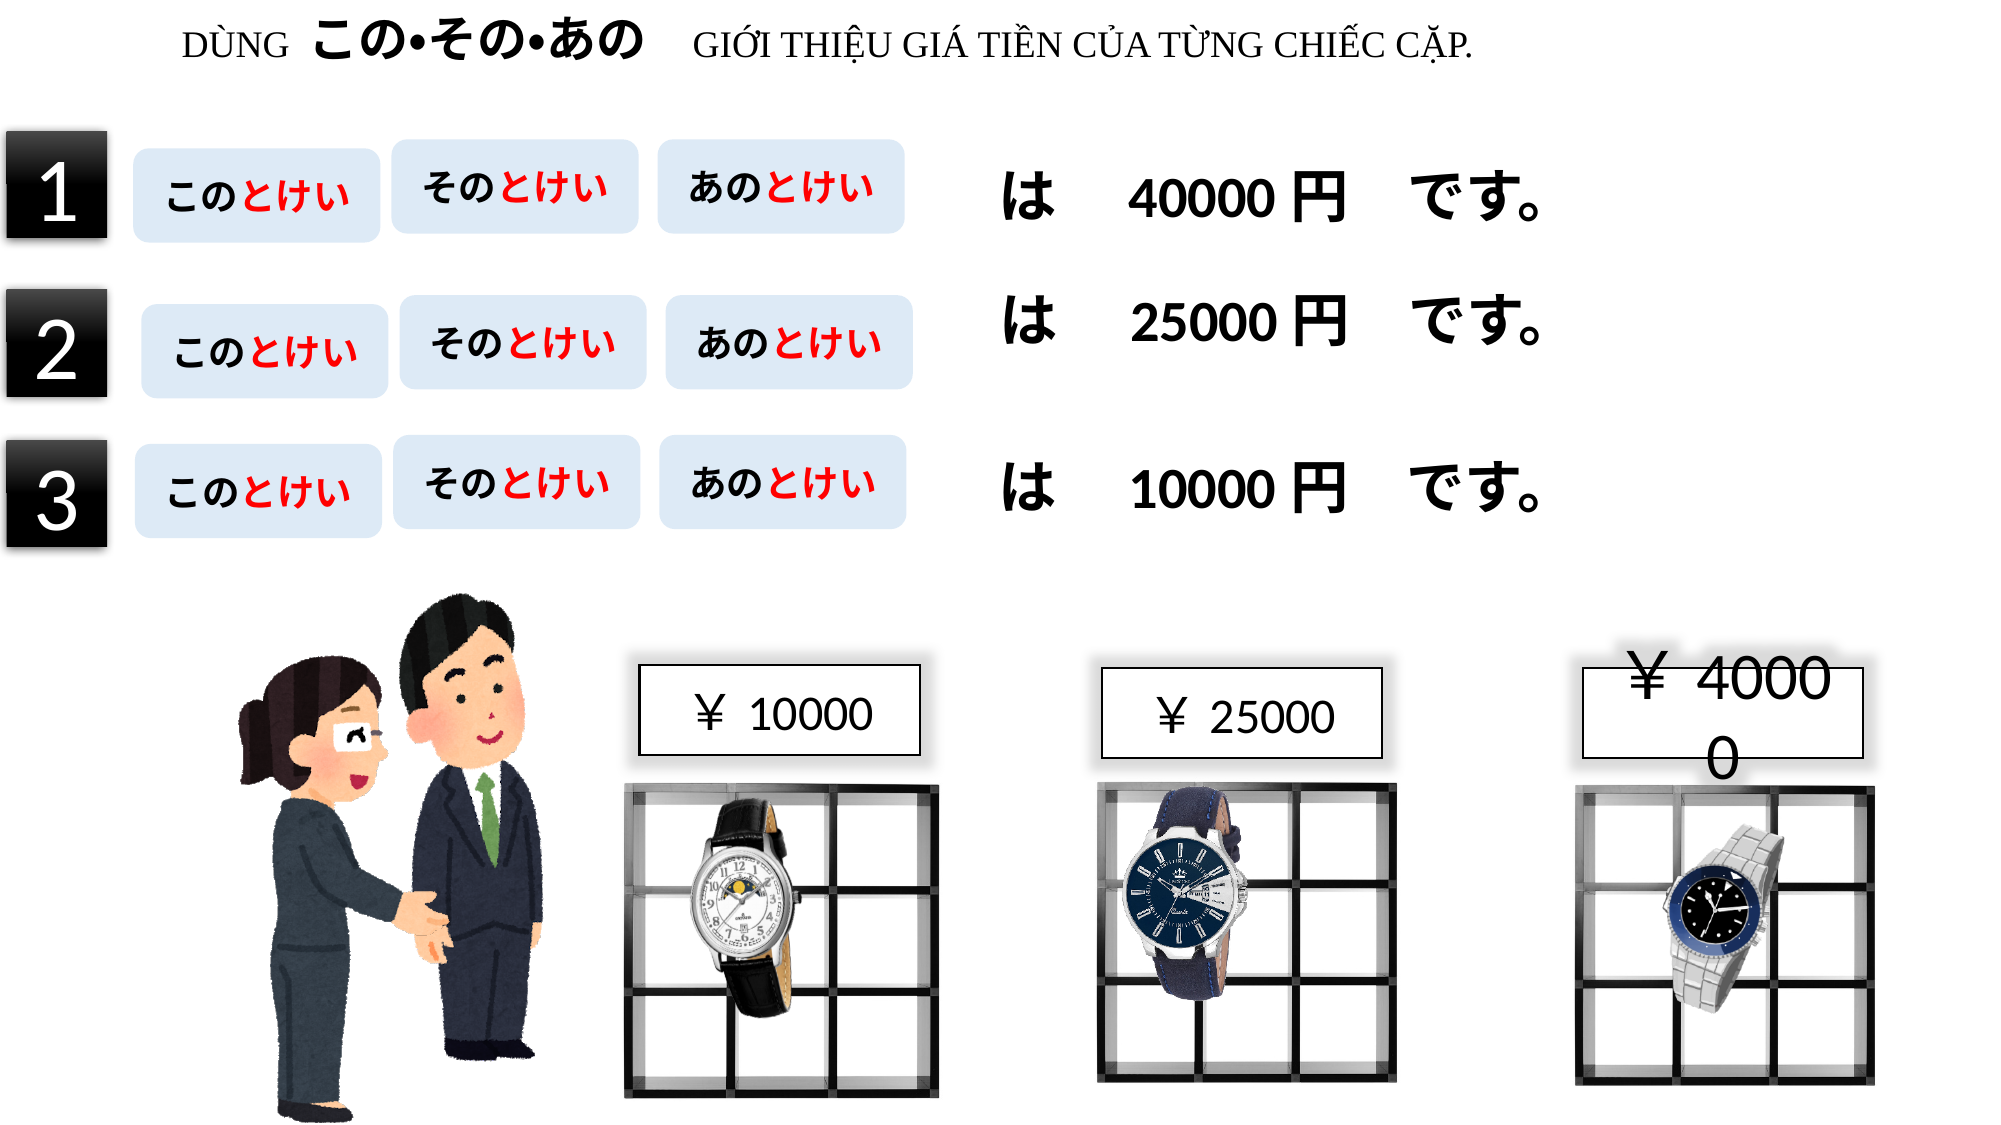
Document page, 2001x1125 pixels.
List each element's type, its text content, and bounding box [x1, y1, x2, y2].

text_box 2 [6, 289, 108, 397]
text_box DÙNG この・その・あの GIỚI THIỆU GIÁ TIỀN CỦA TỪNG CHIẾC CẶP. [166, 0, 1788, 75]
text_box ￥10000 [638, 664, 921, 755]
picture [1550, 758, 1896, 1111]
text_box ￥40000 [1582, 667, 1864, 758]
text_box あのとけい [661, 434, 905, 443]
text_box あのとけい [657, 139, 905, 234]
text_box そのとけい [391, 139, 639, 234]
text_box このとけい [141, 304, 389, 399]
text_box は 40000円 です。 [401, 152, 1800, 237]
text_box ￥25000 [1101, 667, 1383, 755]
text_box あのとけい [665, 295, 913, 390]
picture [598, 755, 961, 1125]
text_box 3 [6, 440, 108, 547]
text_box このとけい [134, 443, 383, 539]
text_box 1 [6, 131, 108, 238]
text_box そのとけい [393, 434, 641, 530]
text_box は 10000円 です。 [631, 443, 1800, 529]
text_box は 25000円 です。 [402, 275, 1801, 361]
text_box そのとけい [399, 295, 647, 390]
picture [1072, 755, 1418, 1108]
picture [229, 579, 567, 1125]
text_box このとけい [133, 148, 381, 243]
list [1589, 785, 1857, 1052]
